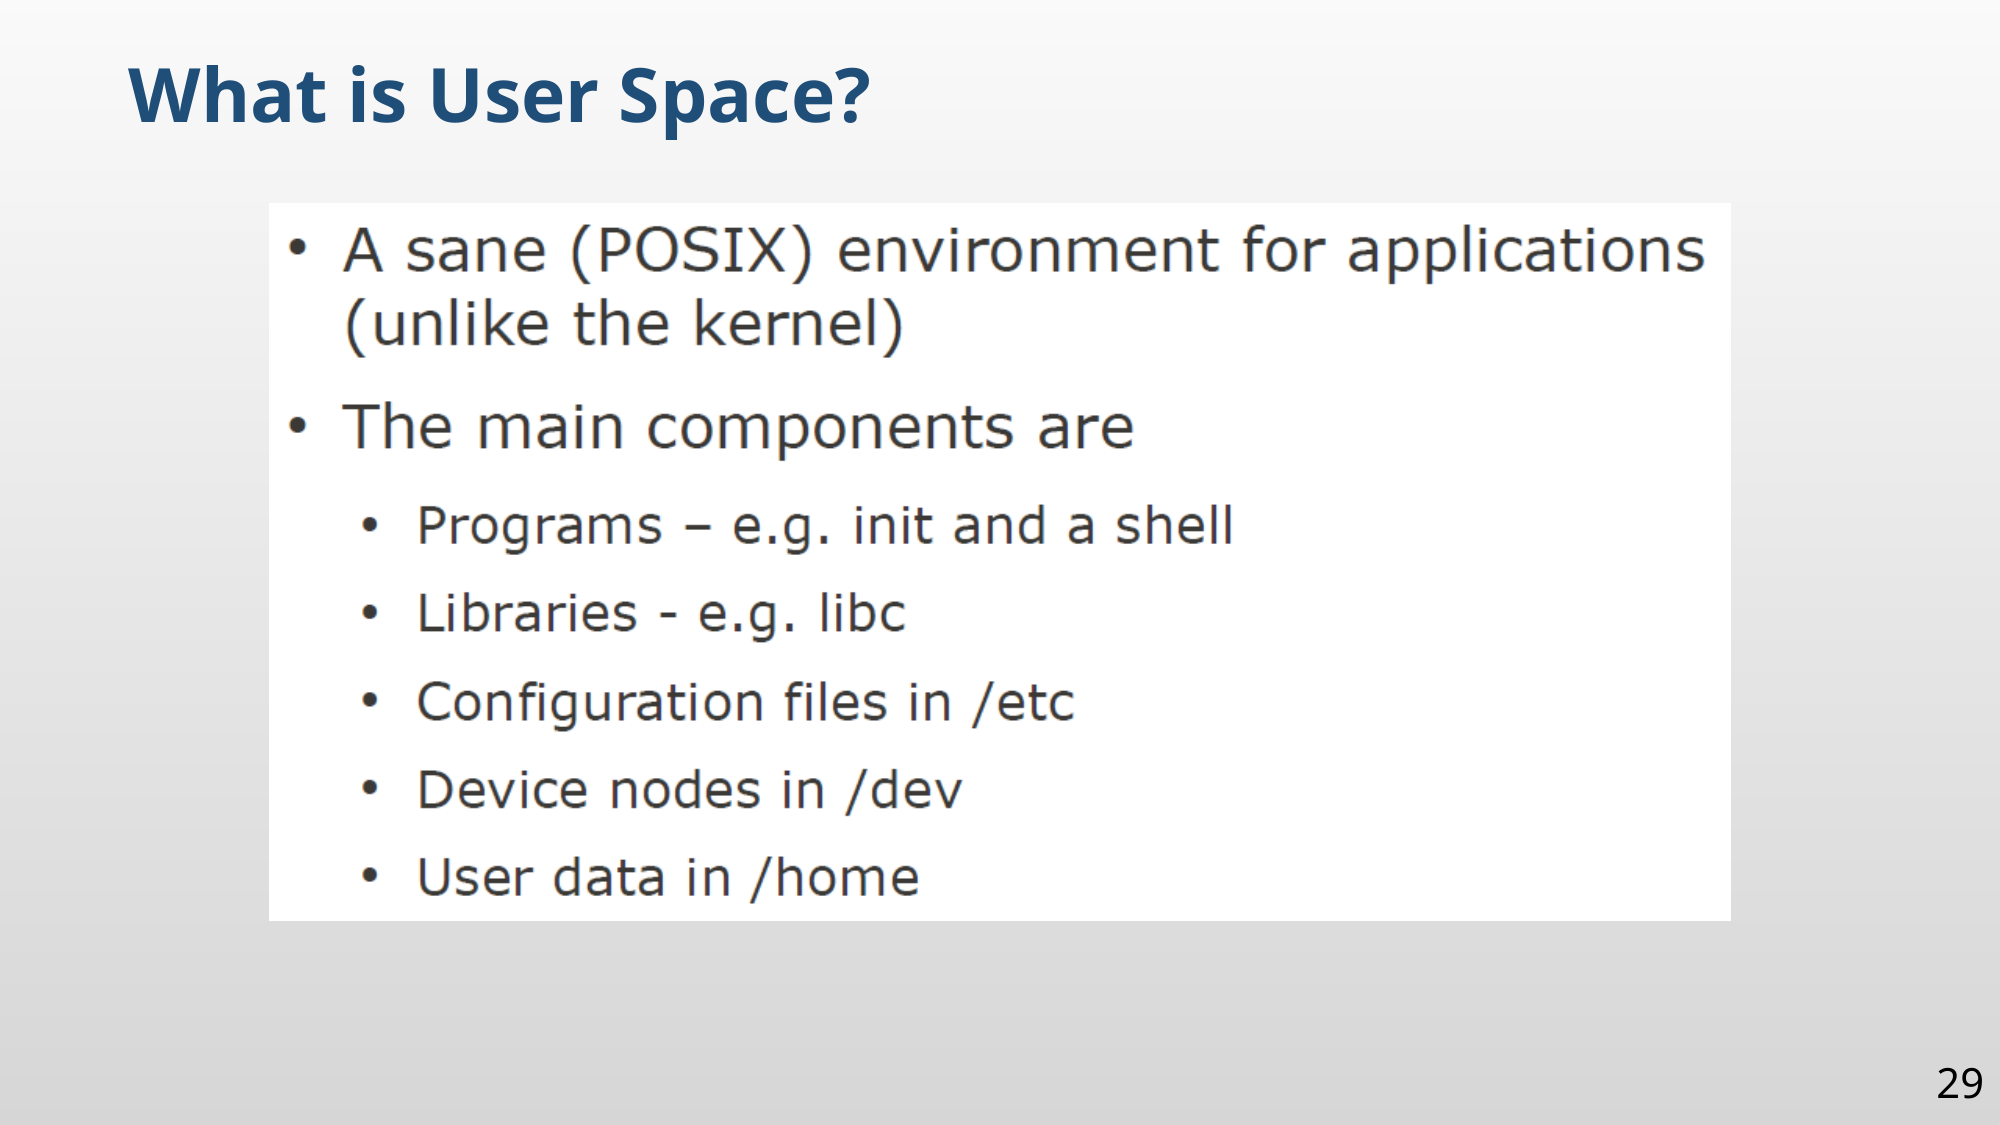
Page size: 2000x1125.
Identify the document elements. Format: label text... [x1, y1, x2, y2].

text_box 29 [1811, 1070, 2000, 1101]
text_box What is User Space? [113, 30, 1810, 147]
picture [269, 203, 1731, 921]
